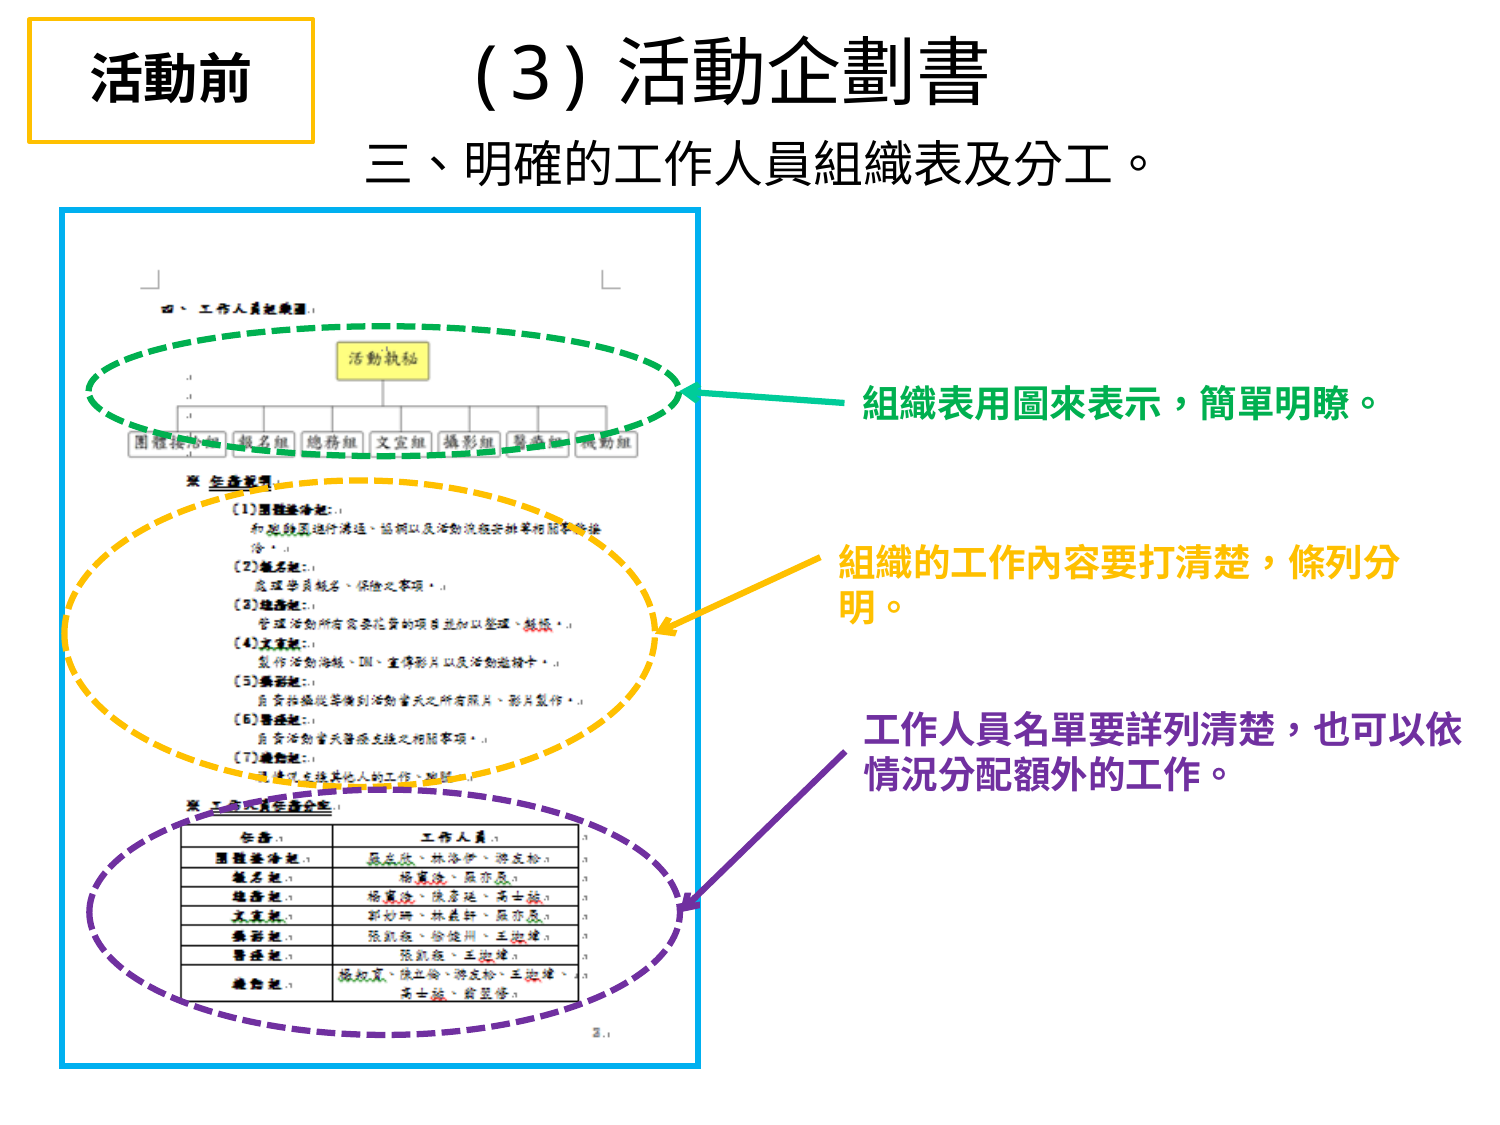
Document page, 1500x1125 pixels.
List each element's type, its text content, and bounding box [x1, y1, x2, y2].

text_box 工作人員名單要詳列清楚，也可以依情況分配額外的工作。 [848, 698, 1484, 804]
text_box 組織表用圖來表示，簡單明瞭。 [847, 372, 1447, 433]
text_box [678, 390, 845, 404]
picture [62, 214, 696, 1062]
text_box (3)活動企劃書 [448, 17, 1007, 122]
text_box 組織的工作內容要打清楚，條列分明。 [823, 532, 1459, 637]
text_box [654, 556, 821, 634]
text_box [29, 18, 314, 143]
text_box 三、明確的工作人員組織表及分工。 [348, 125, 1179, 200]
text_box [679, 751, 846, 913]
